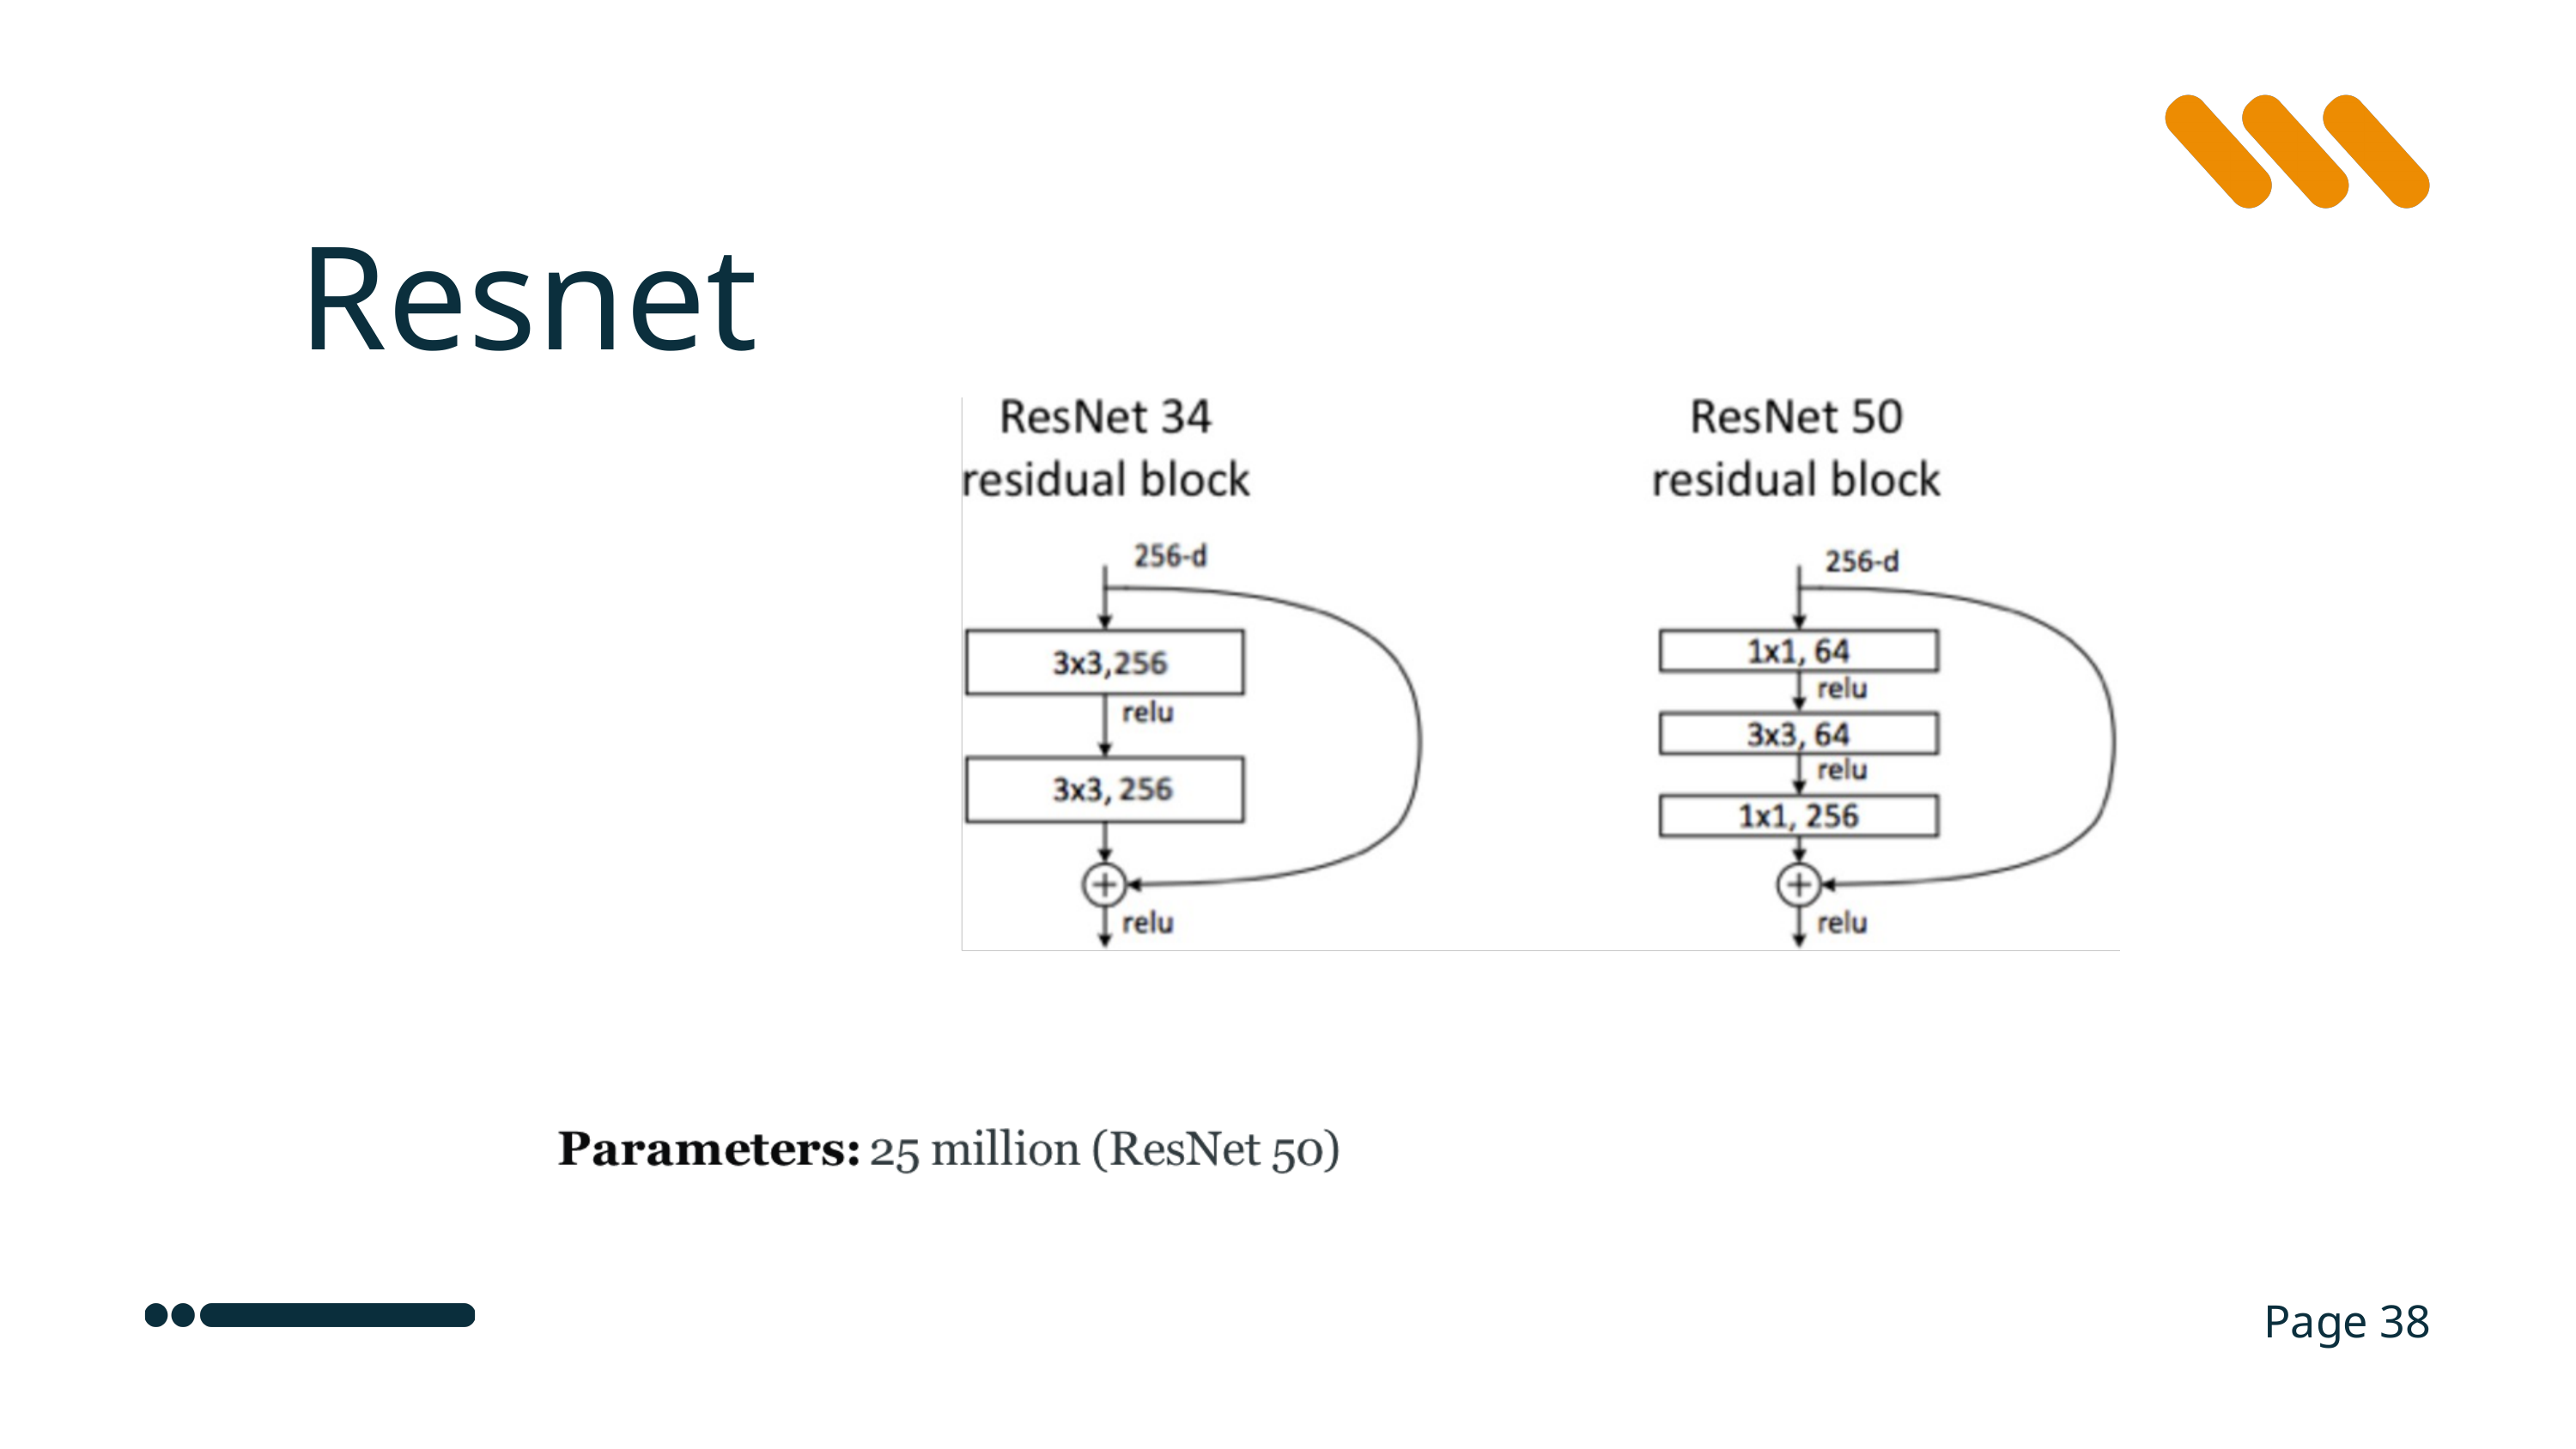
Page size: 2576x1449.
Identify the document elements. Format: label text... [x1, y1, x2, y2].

text_box [2163, 93, 2432, 210]
text_box Page 38 [2163, 1302, 2432, 1348]
text_box [528, 397, 2120, 1206]
text_box Resnet [0, 163, 1057, 379]
text_box [144, 1303, 476, 1328]
